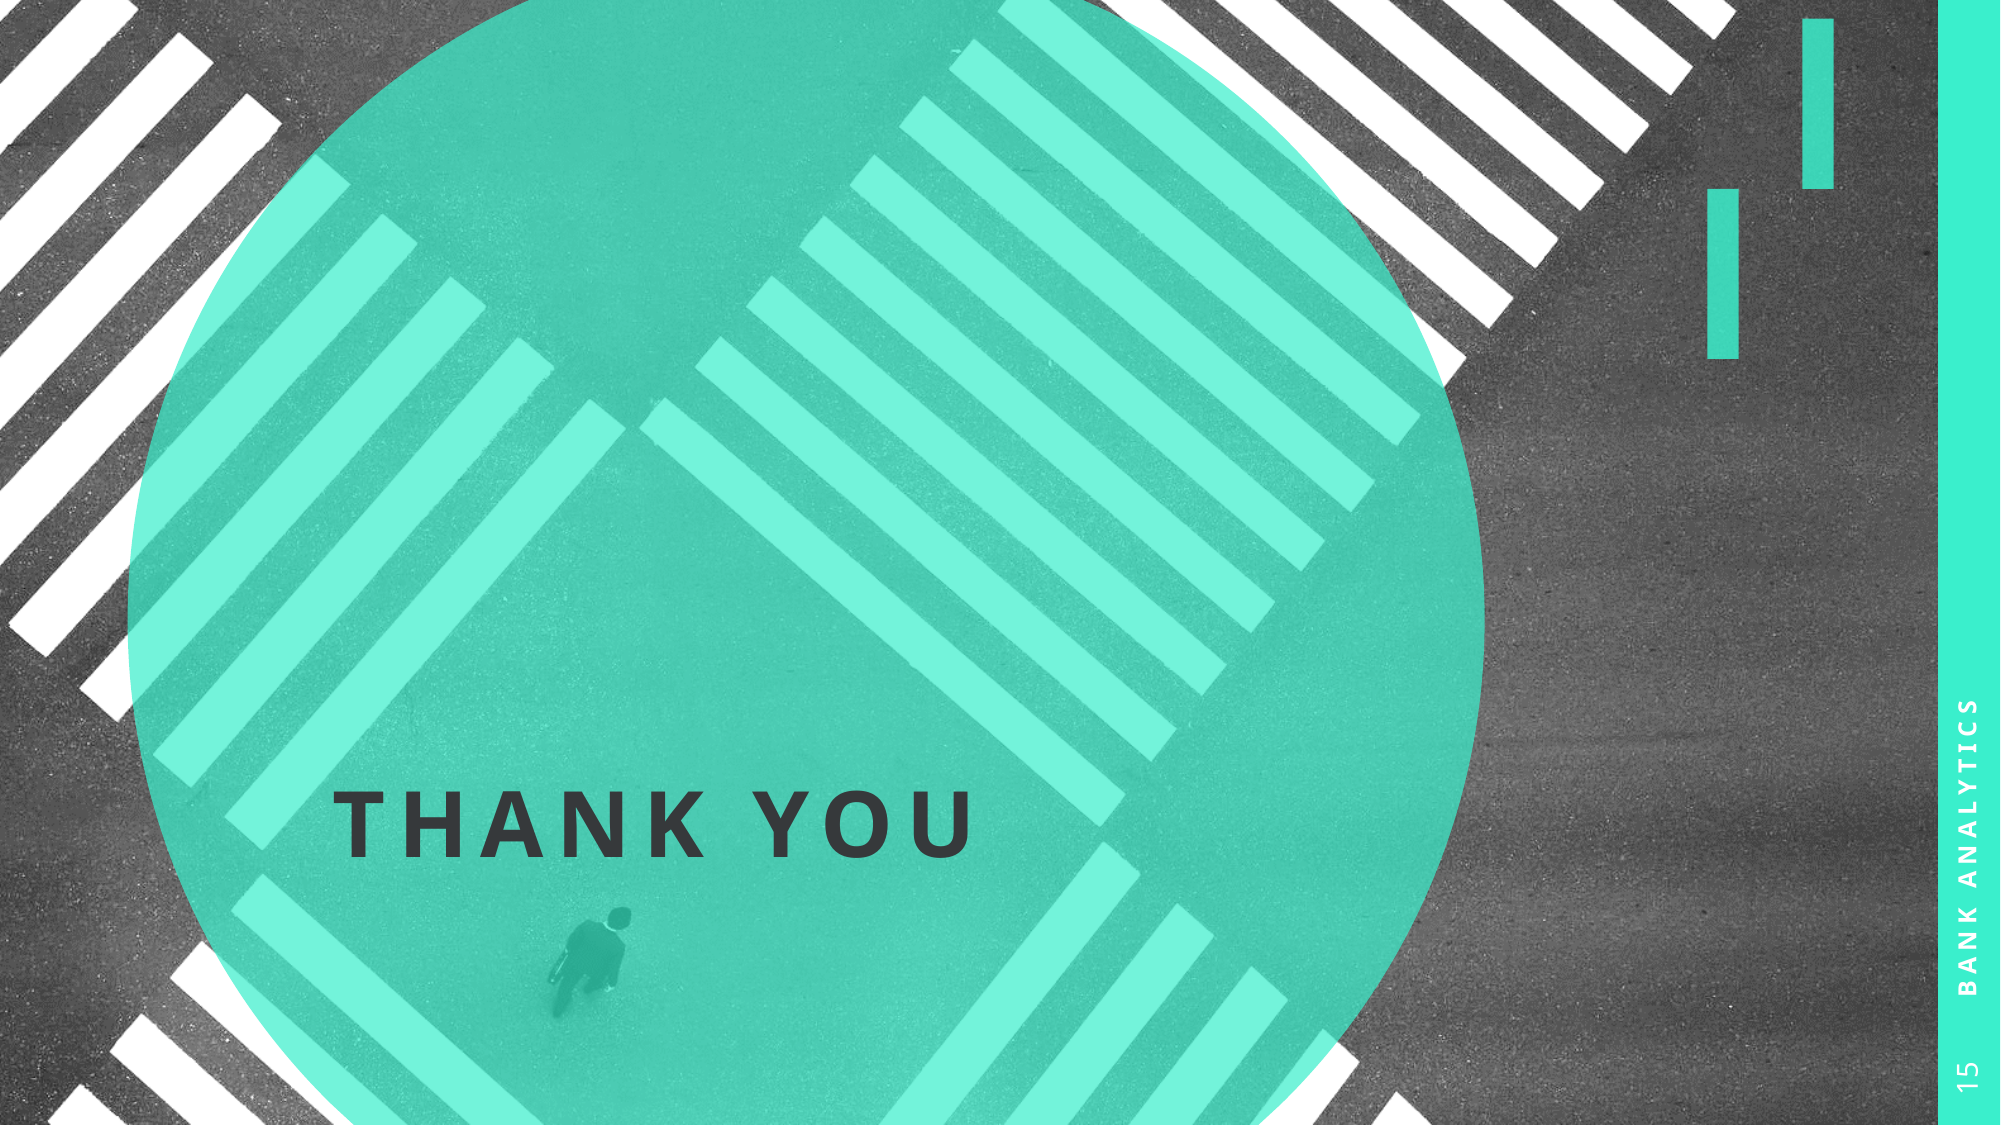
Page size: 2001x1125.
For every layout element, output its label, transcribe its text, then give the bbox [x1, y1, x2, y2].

picture [1086, 0, 1937, 1125]
title THANK YOU [332, 616, 1315, 878]
picture [0, 0, 526, 1125]
footer BANK ANALYTICS [1937, 0, 2000, 1032]
slide_number 15 [1937, 1032, 2000, 1125]
